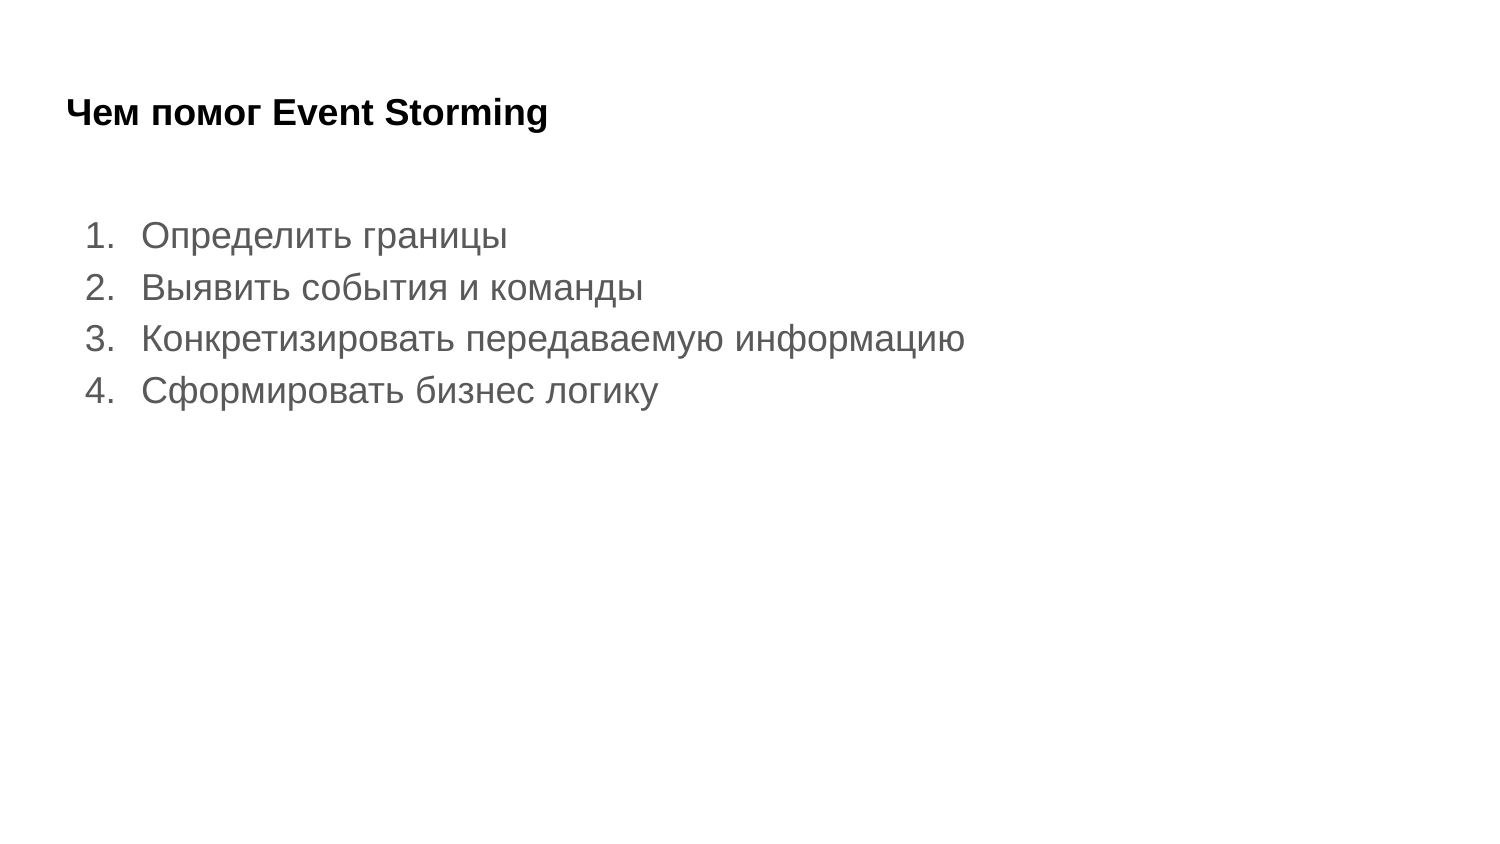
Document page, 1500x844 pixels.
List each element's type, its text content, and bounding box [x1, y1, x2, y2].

list Определить границы Выявить события и команды Конкретизировать передаваемую информацию Сформировать бизнес логику [51, 189, 1449, 750]
title Чем помог Event Storming [51, 72, 1449, 167]
